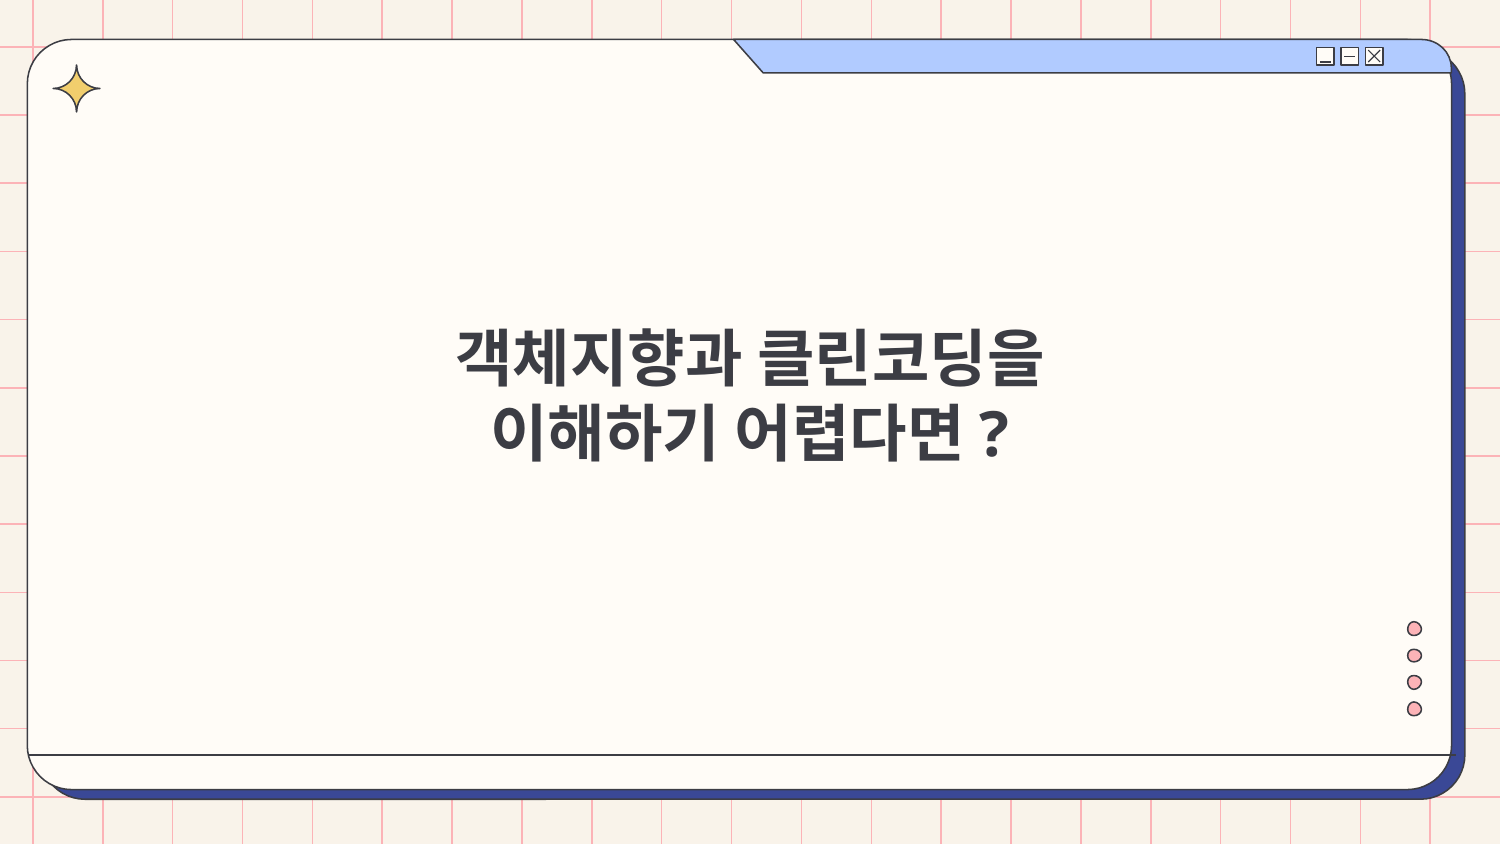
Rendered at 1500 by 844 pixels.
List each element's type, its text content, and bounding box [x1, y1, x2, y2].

text_box 객체지향과 클린코딩을 이해하기 어렵다면? [249, 303, 1251, 641]
